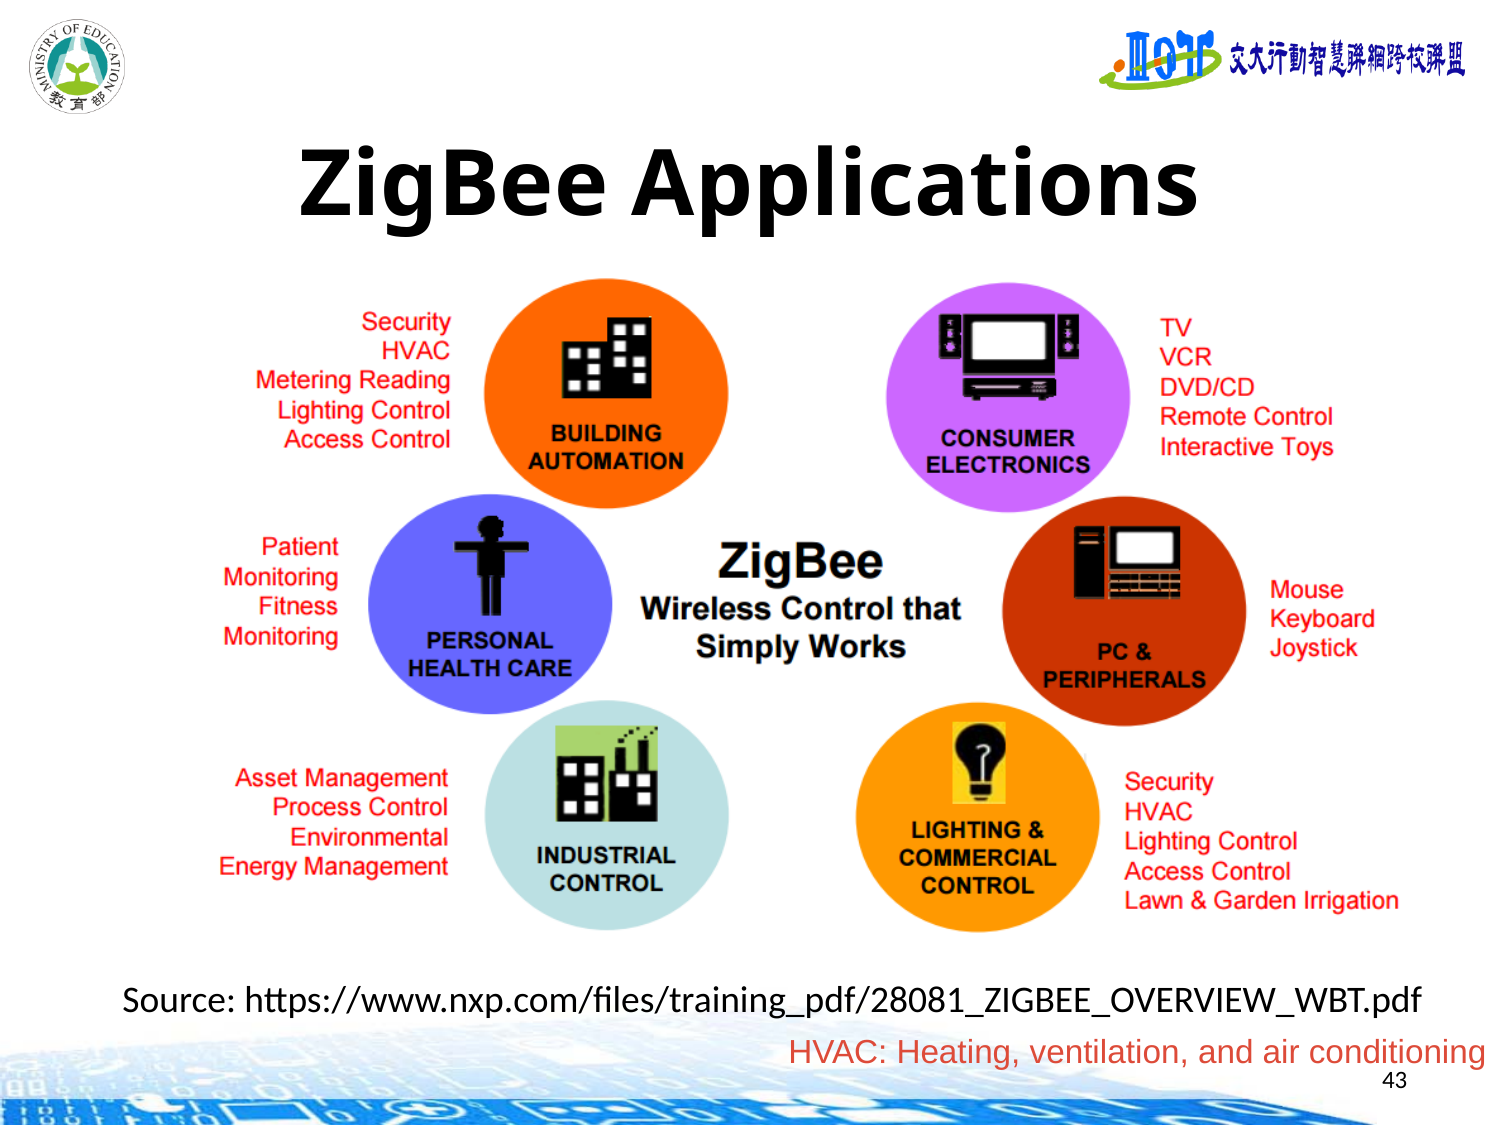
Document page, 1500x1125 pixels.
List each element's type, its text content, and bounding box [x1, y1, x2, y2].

text_box Source: https://www.nxp.com/files/training_pdf/28081_ZIGBEE_OVERVIEW_WBT.pdf [107, 967, 1439, 1028]
title ZigBee Applications [75, 101, 1425, 256]
slide_number 43 [1367, 1078, 1464, 1117]
picture [0, 987, 1377, 1125]
picture [29, 19, 125, 114]
text_box HVAC: Heating, ventilation, and air conditioning [773, 1023, 1500, 1078]
picture [1099, 30, 1465, 90]
picture [195, 266, 1413, 944]
